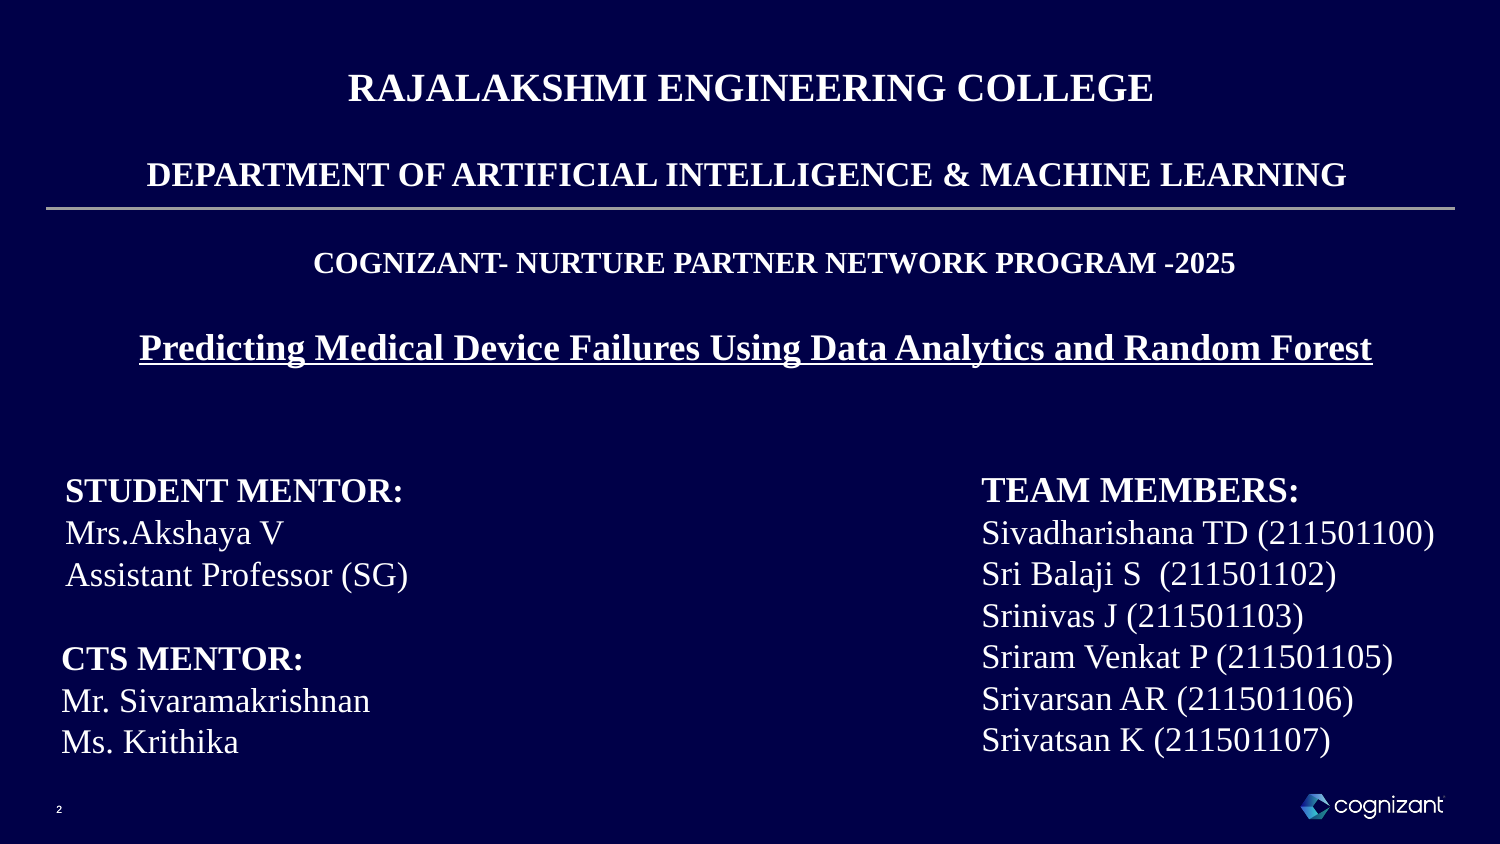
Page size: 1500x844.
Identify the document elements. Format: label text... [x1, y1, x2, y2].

text_box COGNIZANT- NURTURE PARTNER NETWORK PROGRAM -2025 [298, 235, 1272, 288]
text_box RAJALAKSHMI ENGINEERING COLLEGE DEPARTMENT OF ARTIFICIAL INTELLIGENCE & MACHINE LEARNING [126, 56, 1500, 107]
text_box Predicting Medical Device Failures Using Data Analytics and Random Forest [0, 308, 1500, 384]
slide_number ‹#› [56, 770, 100, 816]
text_box TEAM MEMBERS: Sivadharishana TD (211501100) Sri Balaji S (211501102) Srinivas J (211501103) Sriram Venkat P (211501105) Srivarsan AR (211501106) Srivatsan K (211501107) [966, 458, 1494, 767]
text_box CTS MENTOR: Mr. Sivaramakrishnan Ms. Krithika [46, 628, 455, 769]
picture [1287, 781, 1456, 832]
text_box STUDENT MENTOR: Mrs.Akshaya V Assistant Professor (SG) [49, 460, 696, 601]
